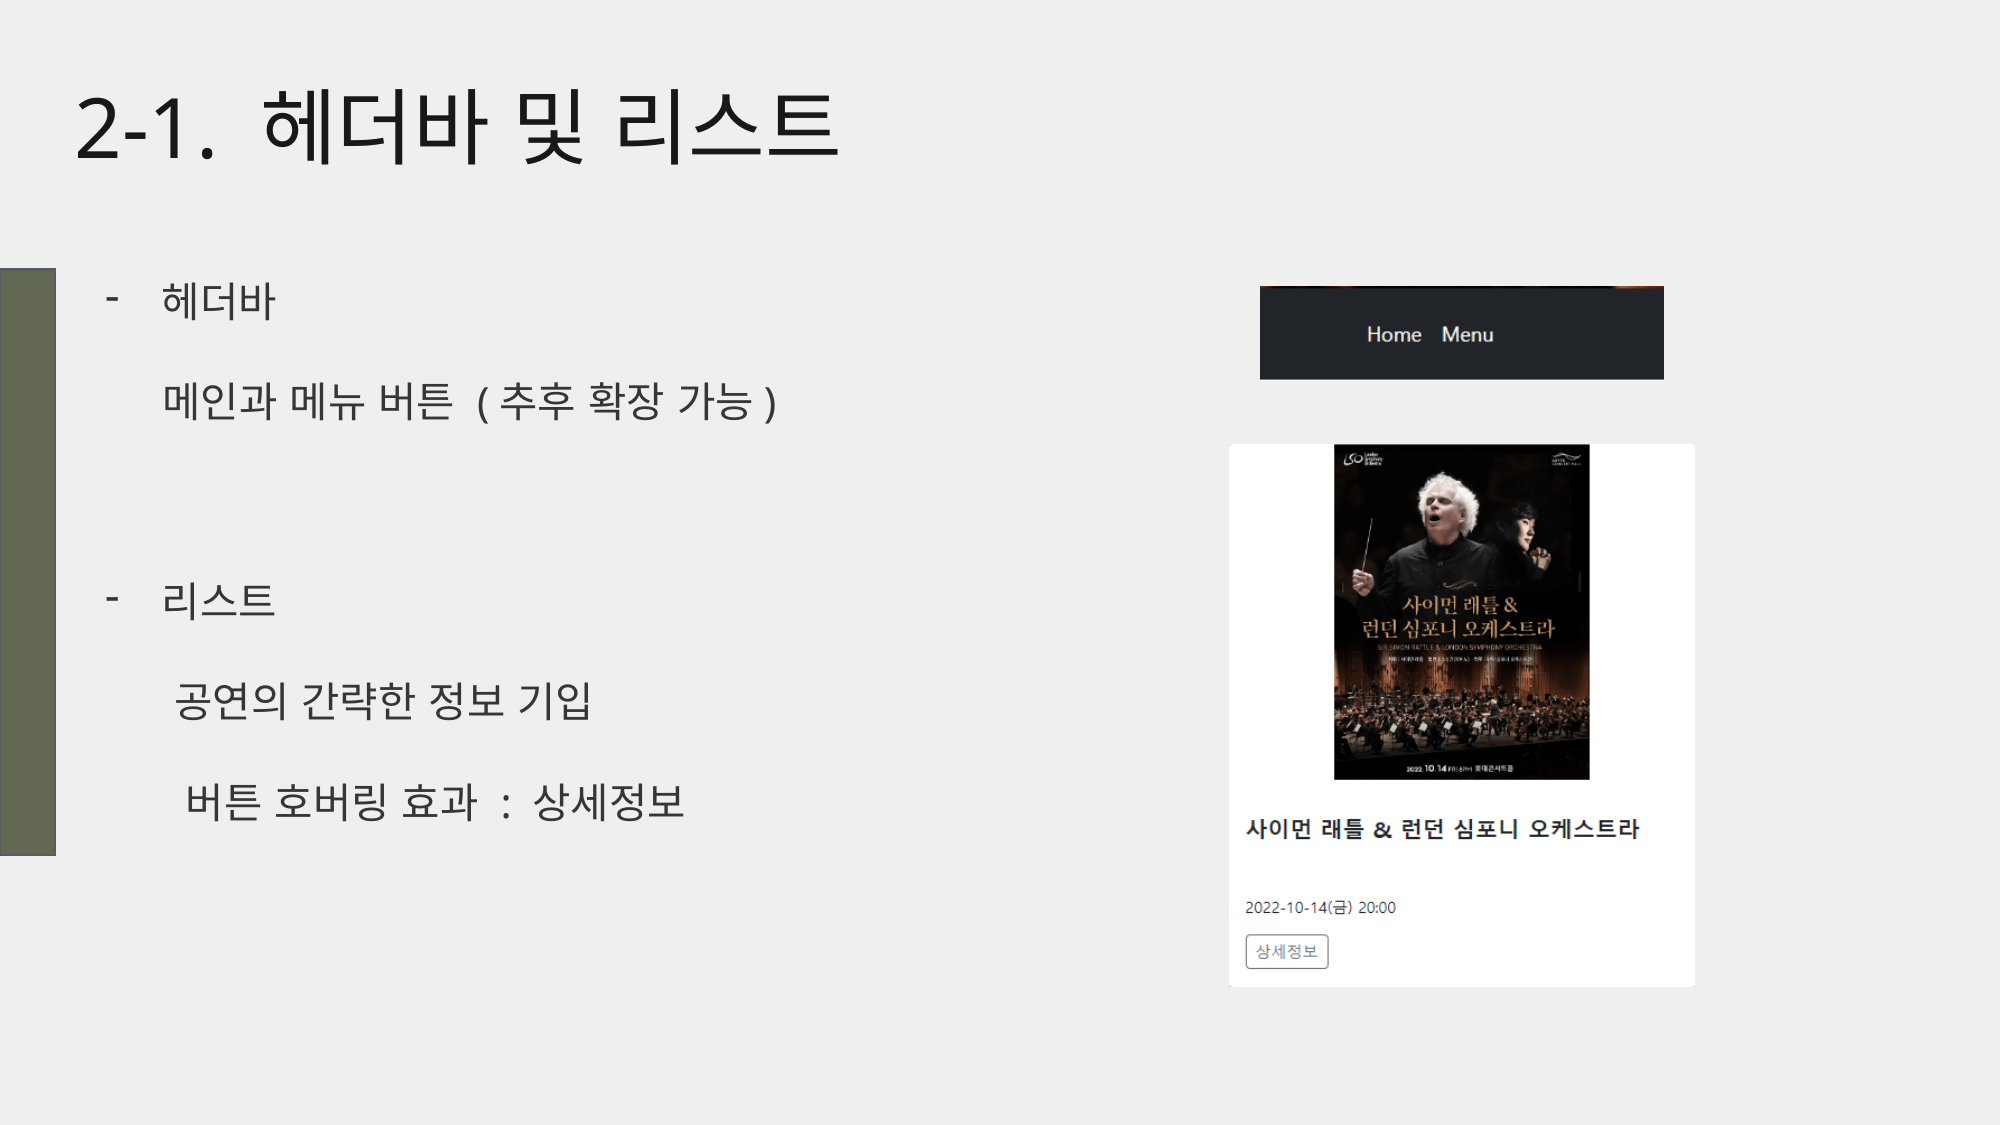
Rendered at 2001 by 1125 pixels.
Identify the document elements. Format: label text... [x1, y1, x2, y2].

text_box 헤더바 메인과 메뉴 버튼 (추후 확장 가능) 리스트 공연의 간략한 정보 기입 버튼 호버링 효과 : 상세정보 [90, 268, 989, 834]
picture [1259, 286, 1664, 381]
title 2-1. 헤더바 및 리스트 [59, 62, 1258, 185]
picture [1229, 444, 1695, 987]
